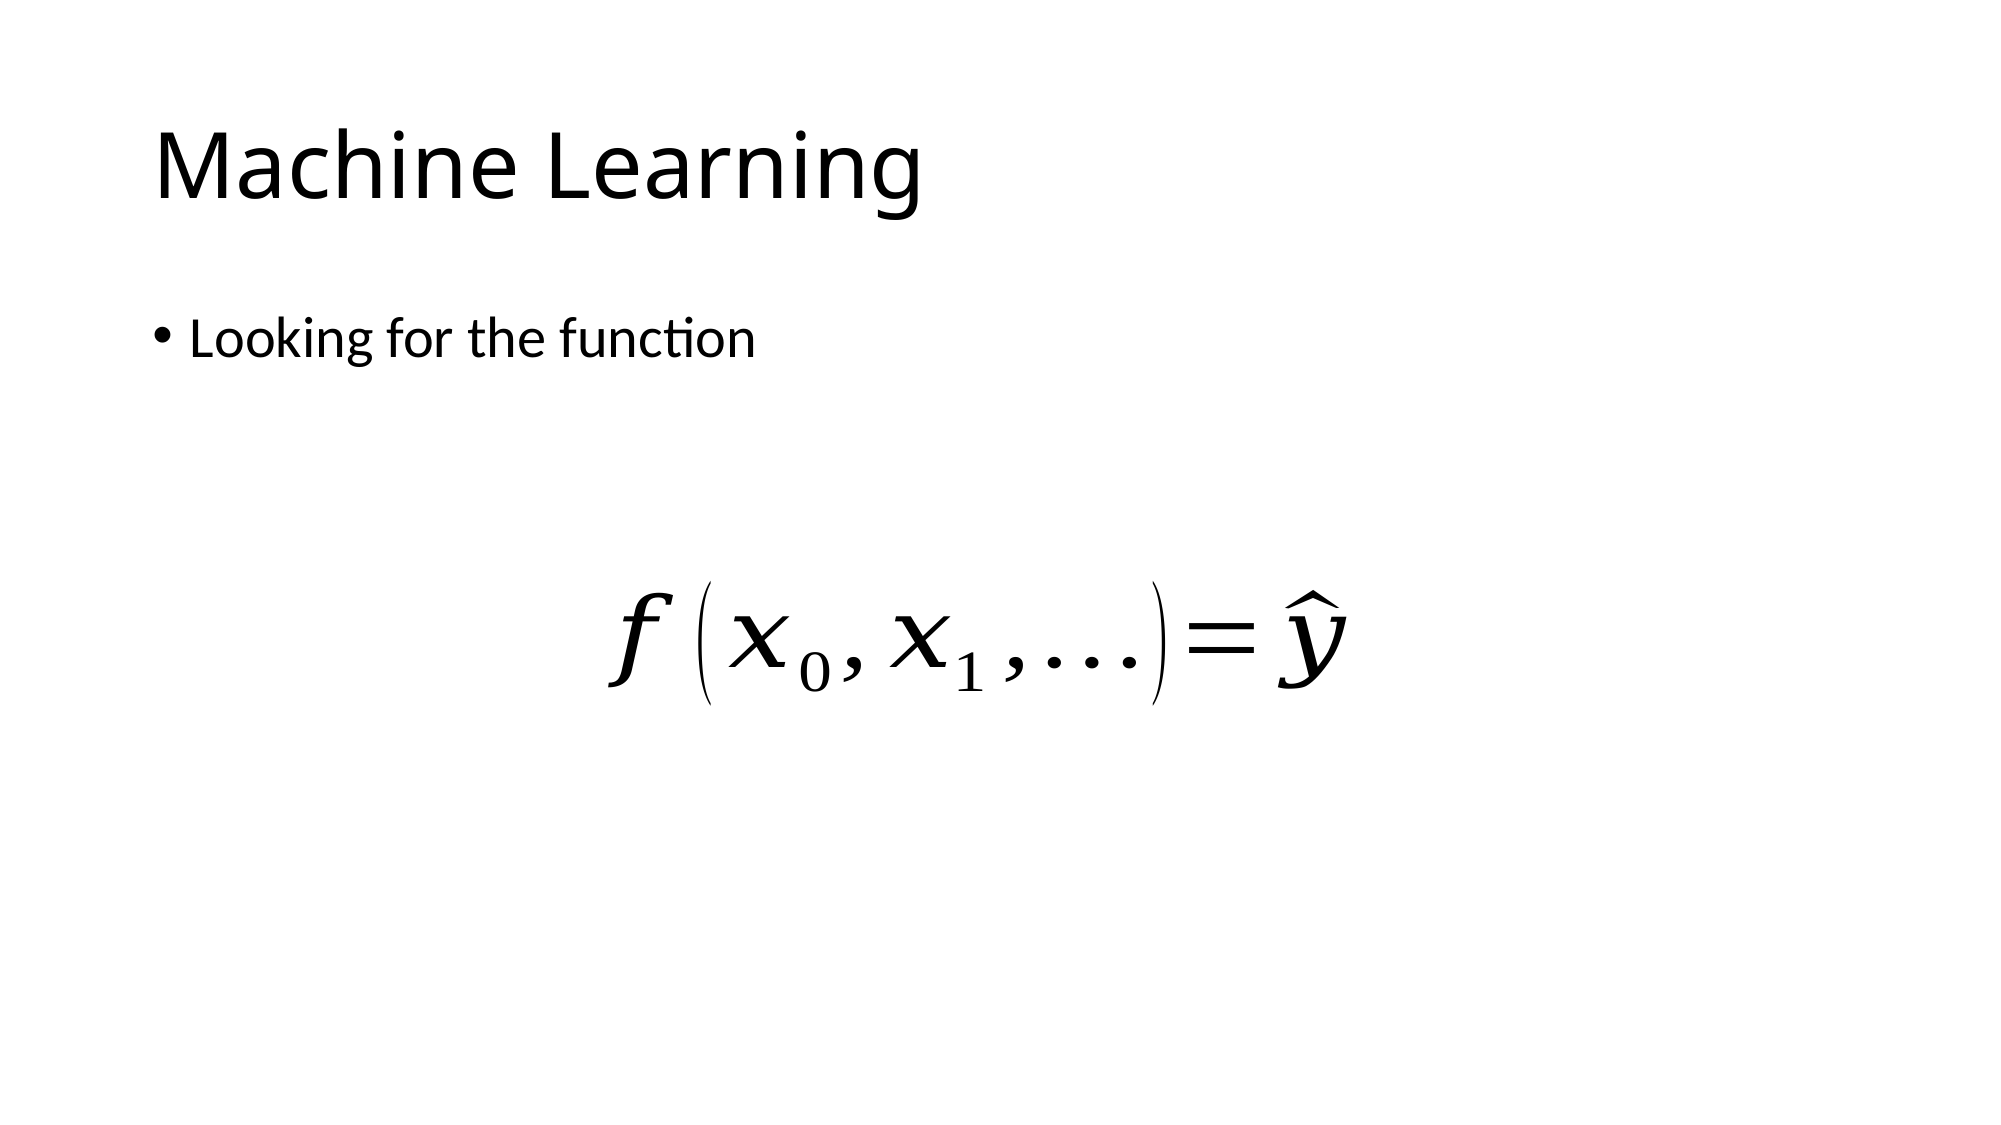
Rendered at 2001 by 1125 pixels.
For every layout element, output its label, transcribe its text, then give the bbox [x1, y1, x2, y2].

title Machine Learning [137, 59, 1863, 278]
list Looking for the function [137, 299, 1863, 1014]
